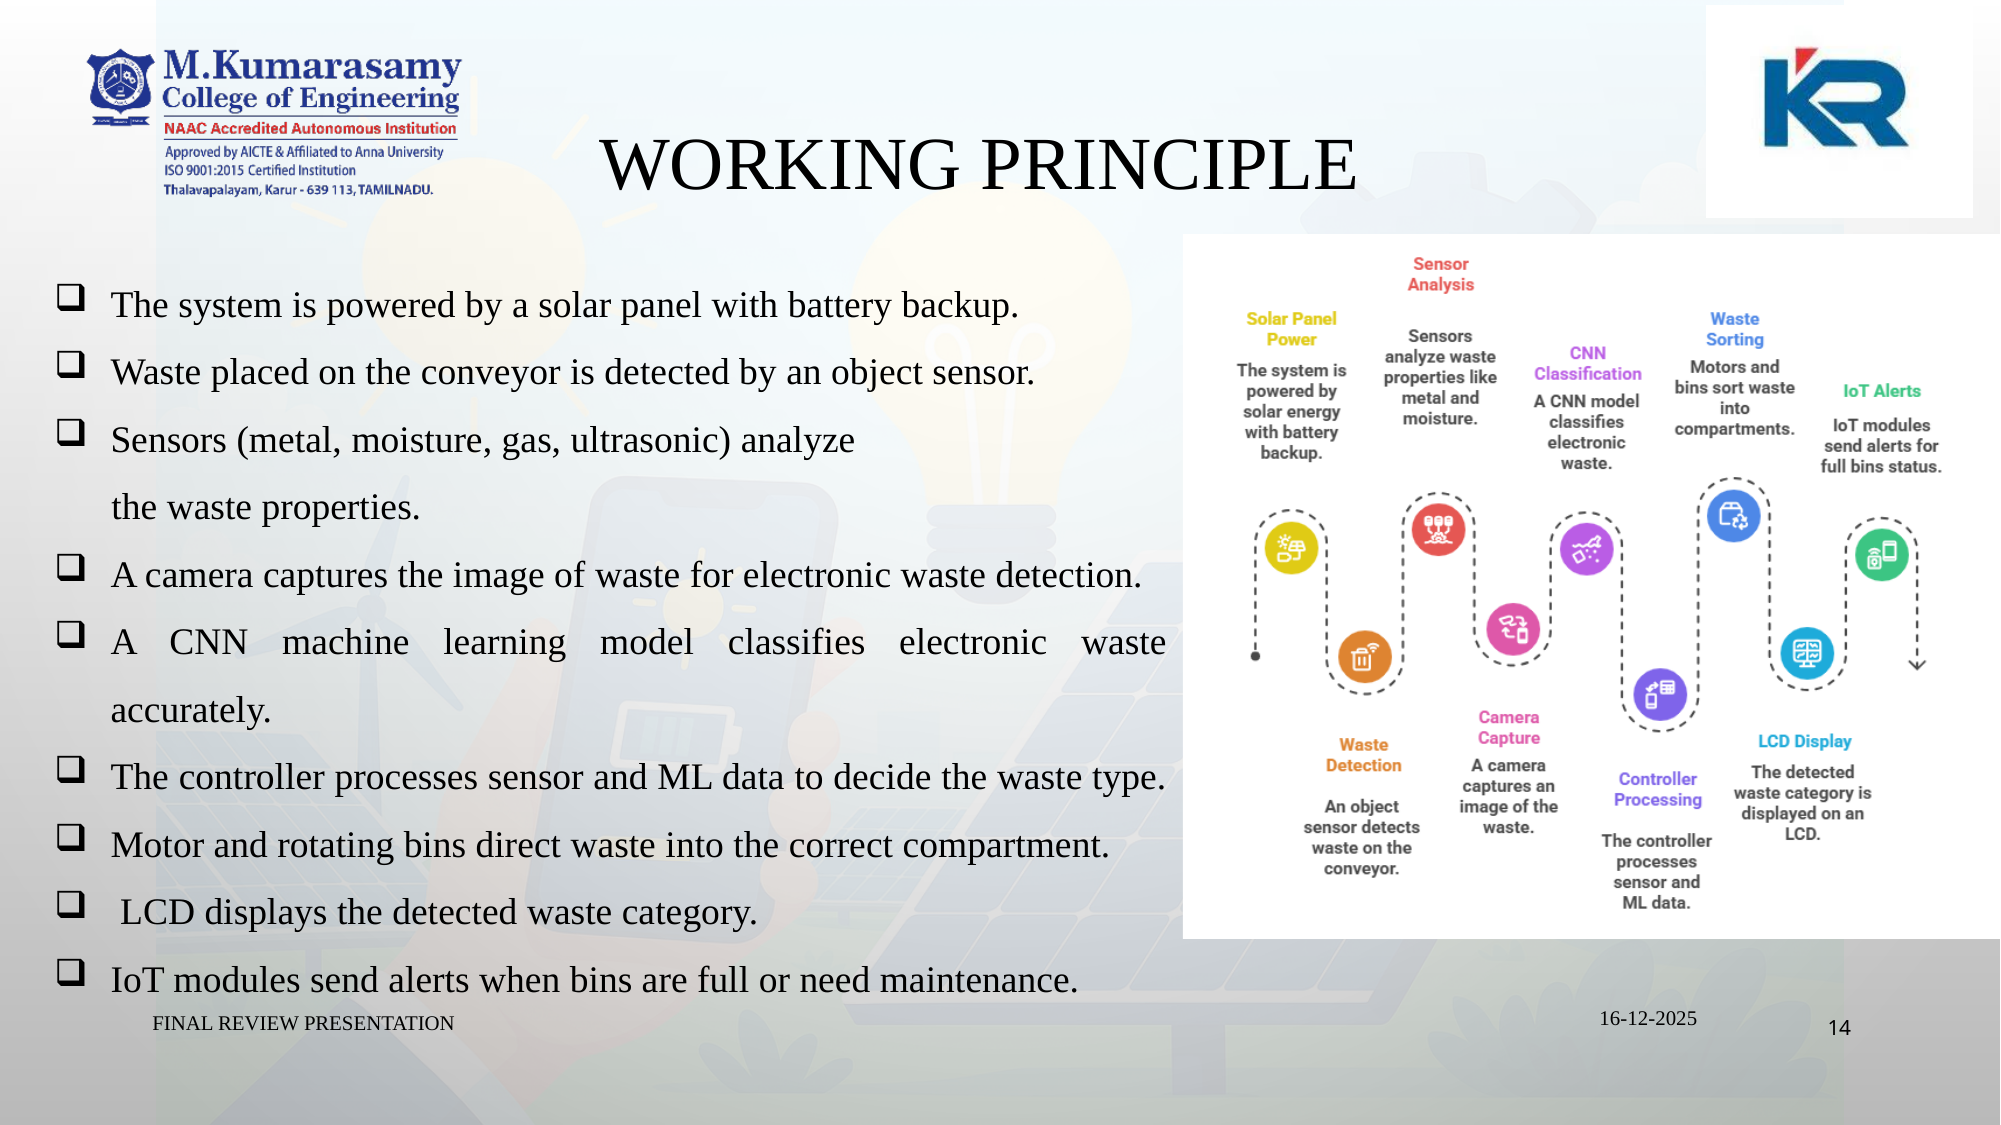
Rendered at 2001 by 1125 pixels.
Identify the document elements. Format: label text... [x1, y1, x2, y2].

title WORKING PRINCIPLE [96, 96, 1863, 235]
text_box The system is powered by a solar panel with battery backup. Waste placed on the conveyor is detected by an object sensor. Sensors (metal, moisture, gas, ultrasonic) analyze the waste properties. A camera captures the image of waste for electronic waste detection. A CNN machine learning model classifies electronic waste accurately. The controller processes sensor and ML data to decide the waste type. Motor and rotating bins direct waste into the correct compartment. LCD displays the detected waste category. IoT modules send alerts when bins are full or need maintenance. [39, 250, 1183, 1008]
slide_number 14 [1740, 998, 1867, 1059]
footer FINAL REVIEW PRESENTATION [137, 1005, 1233, 1065]
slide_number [1262, 1000, 1713, 1060]
picture [0, 0, 2000, 1125]
